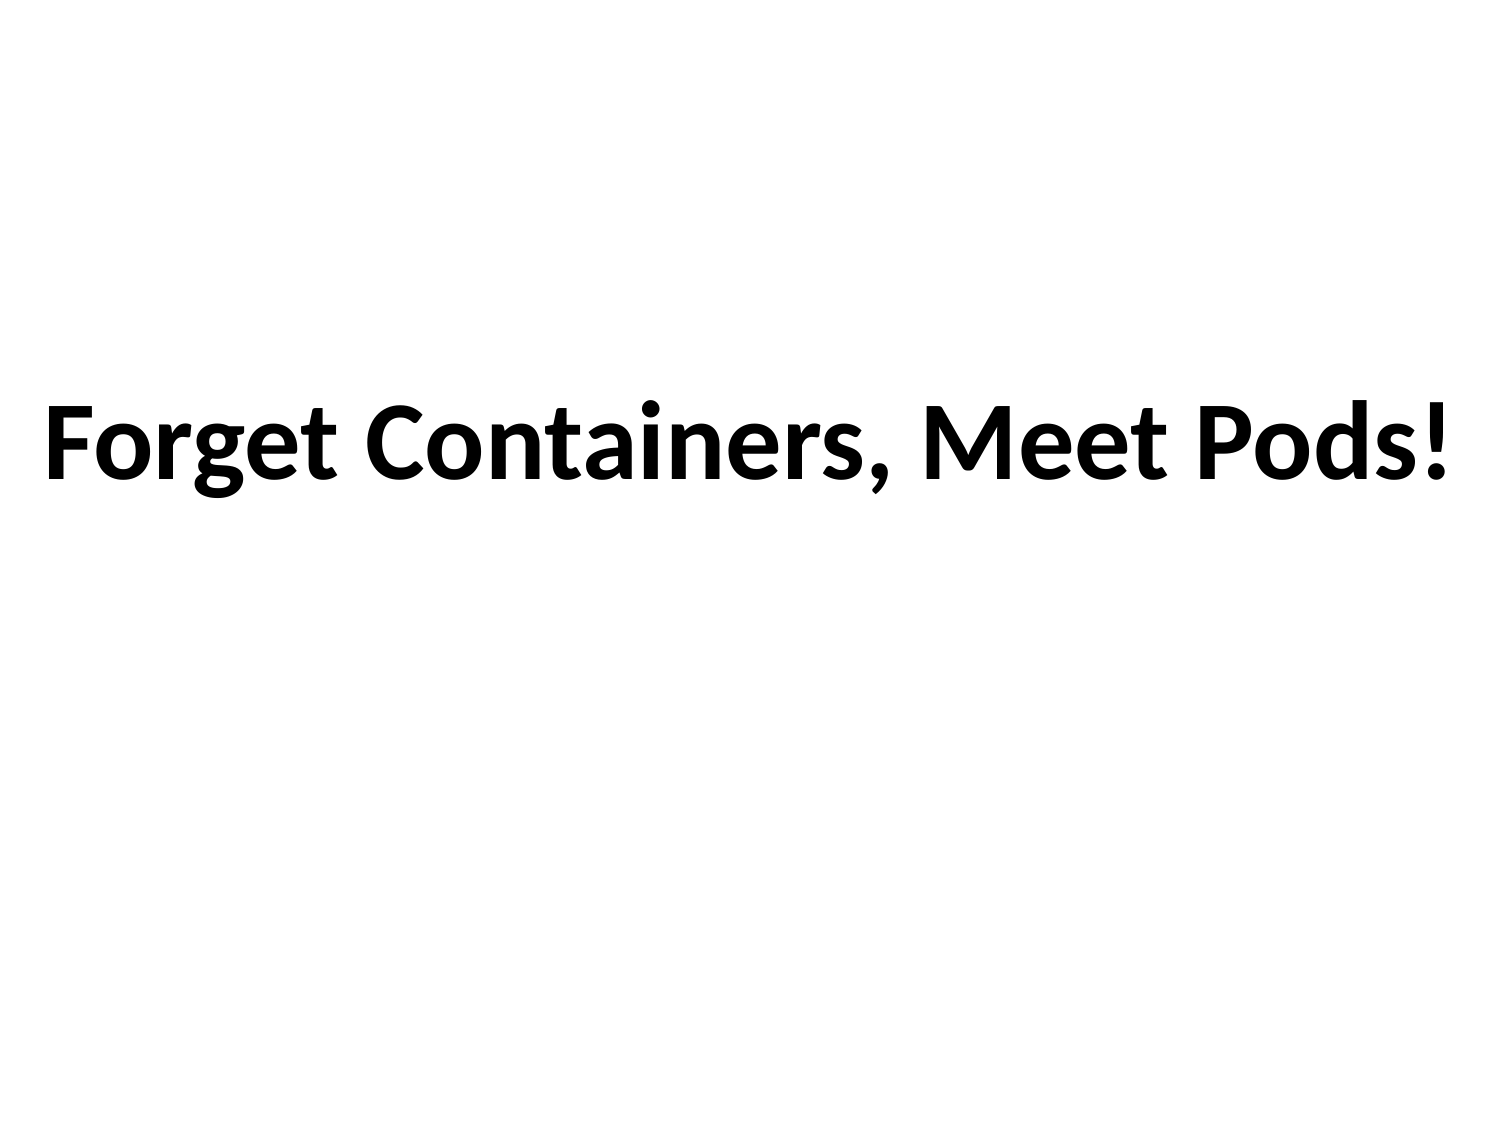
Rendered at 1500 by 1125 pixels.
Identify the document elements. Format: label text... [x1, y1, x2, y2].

title Forget Containers, Meet Pods! [0, 375, 1500, 707]
